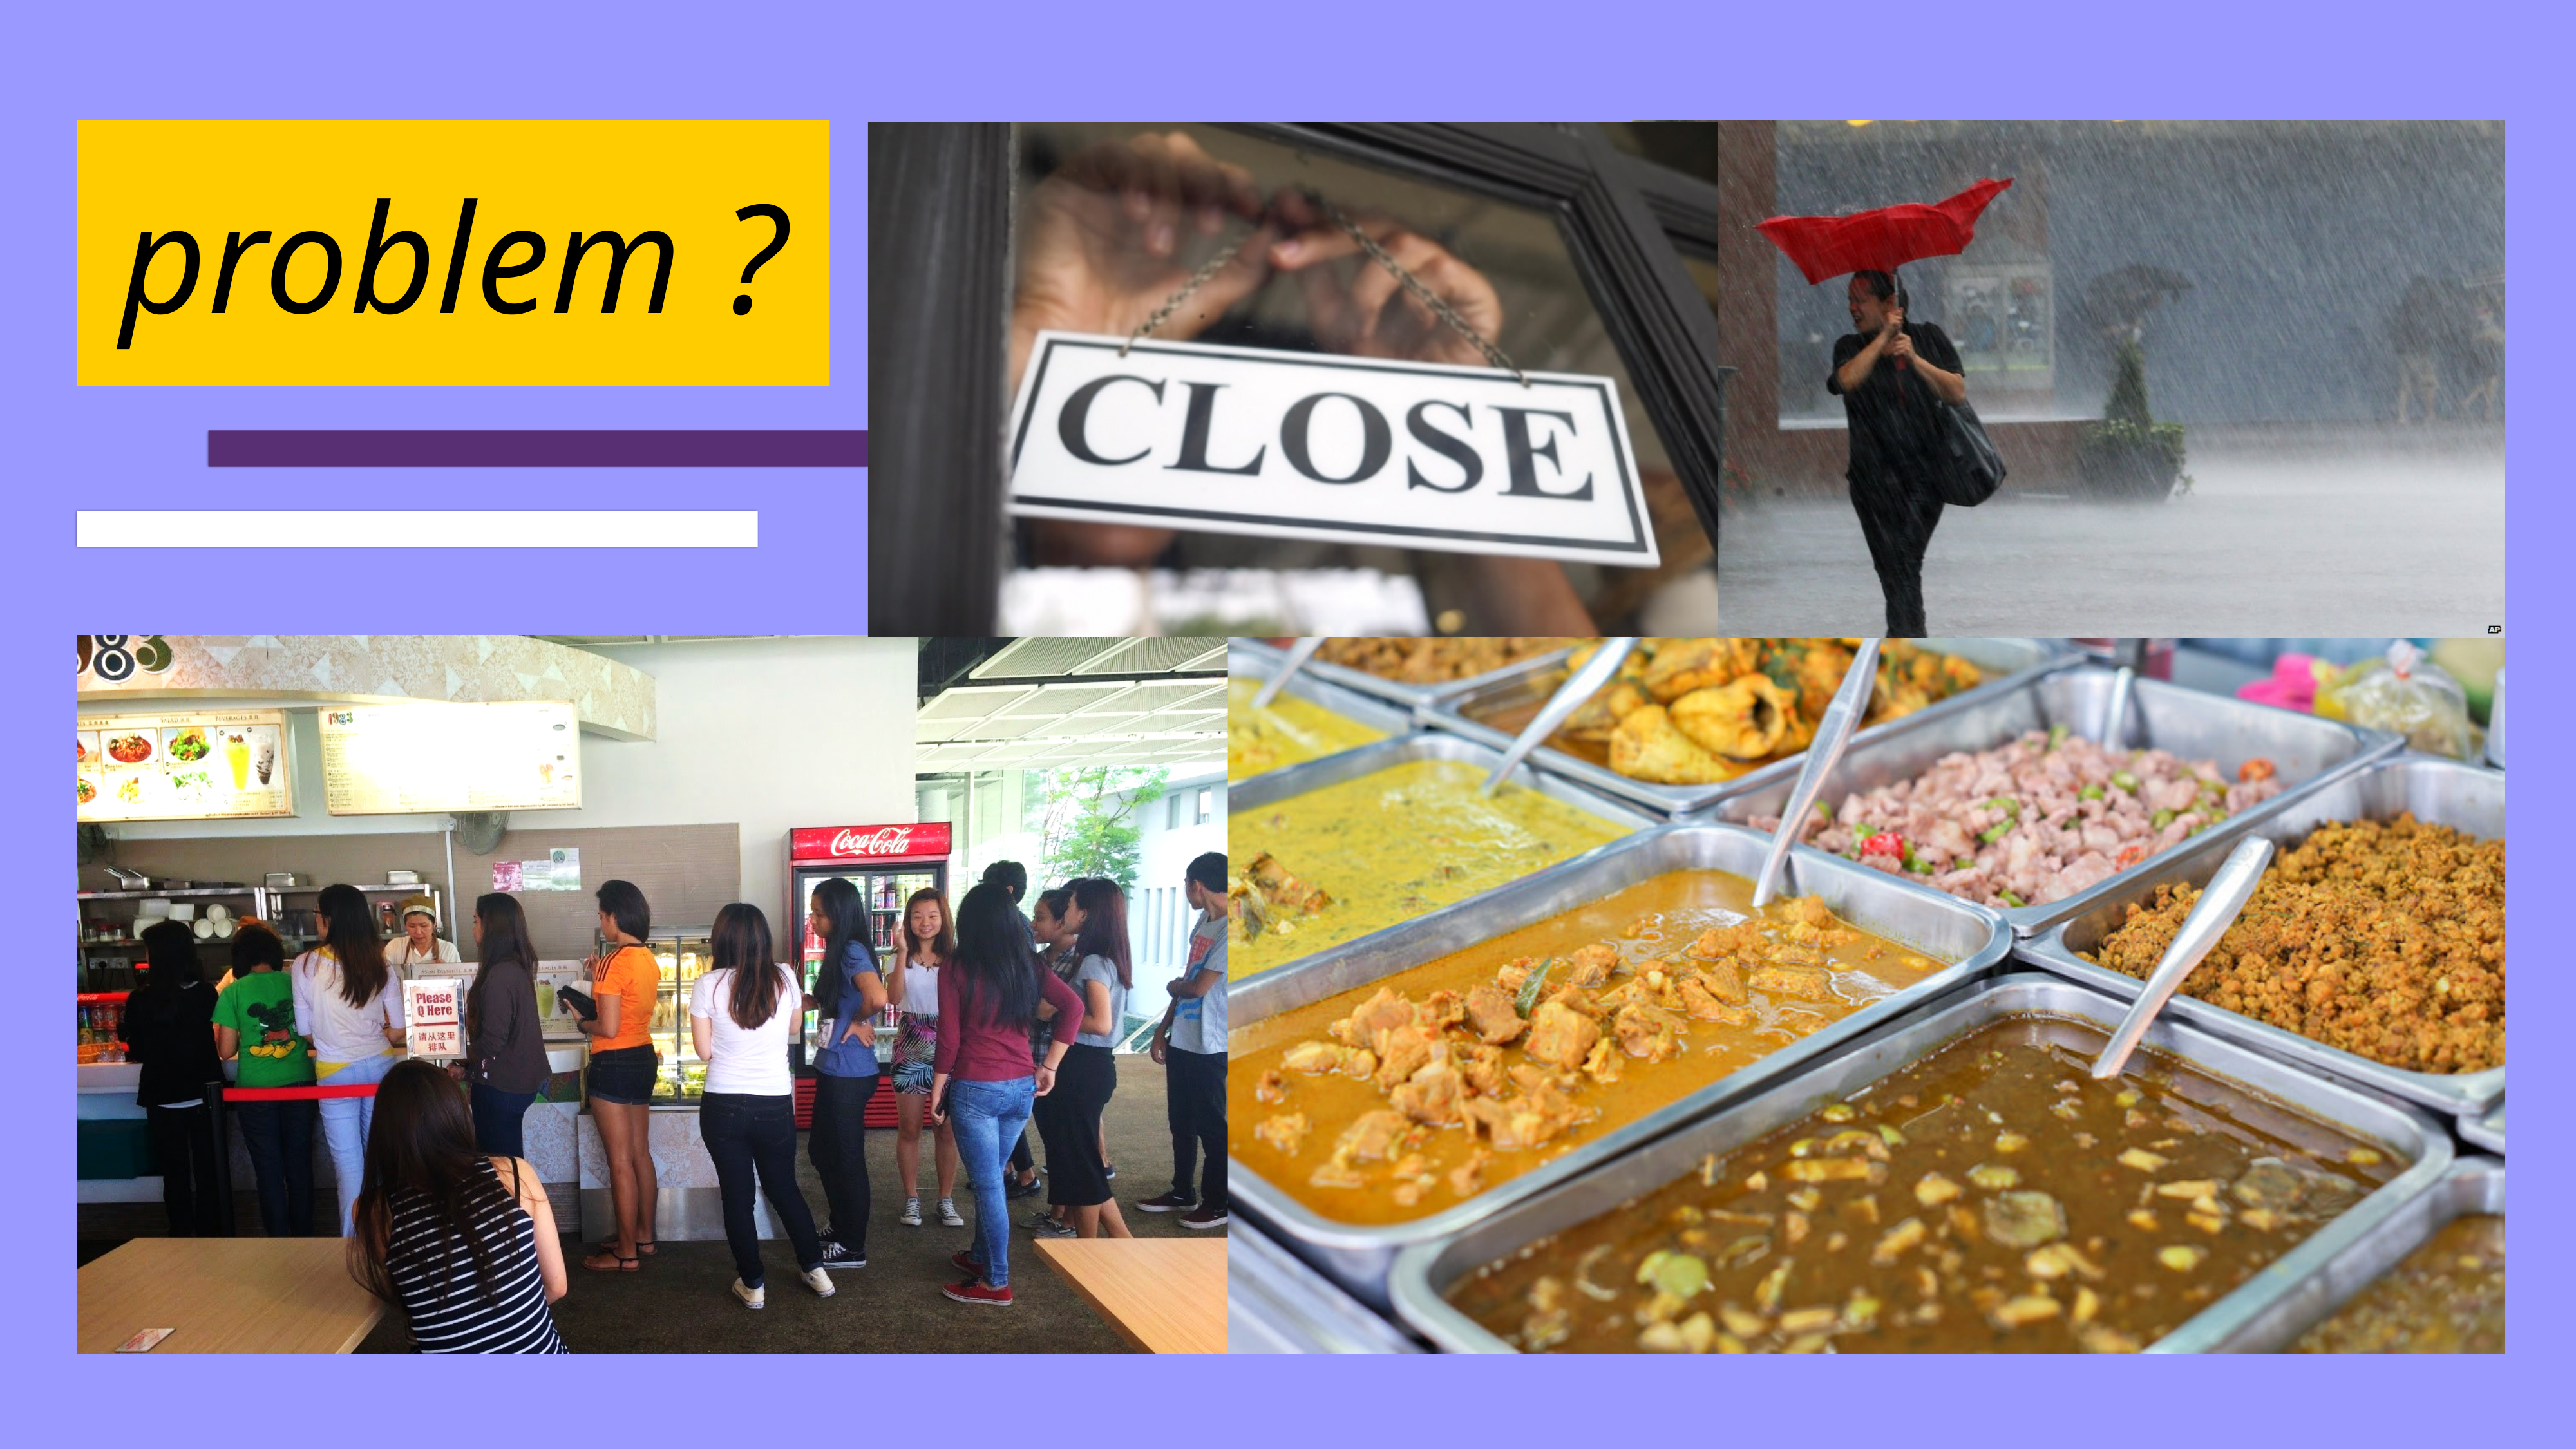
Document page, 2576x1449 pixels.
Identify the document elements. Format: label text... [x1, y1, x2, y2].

title problem ? [77, 120, 830, 386]
picture [77, 120, 2552, 1354]
text_box [77, 511, 758, 547]
text_box [208, 430, 865, 467]
